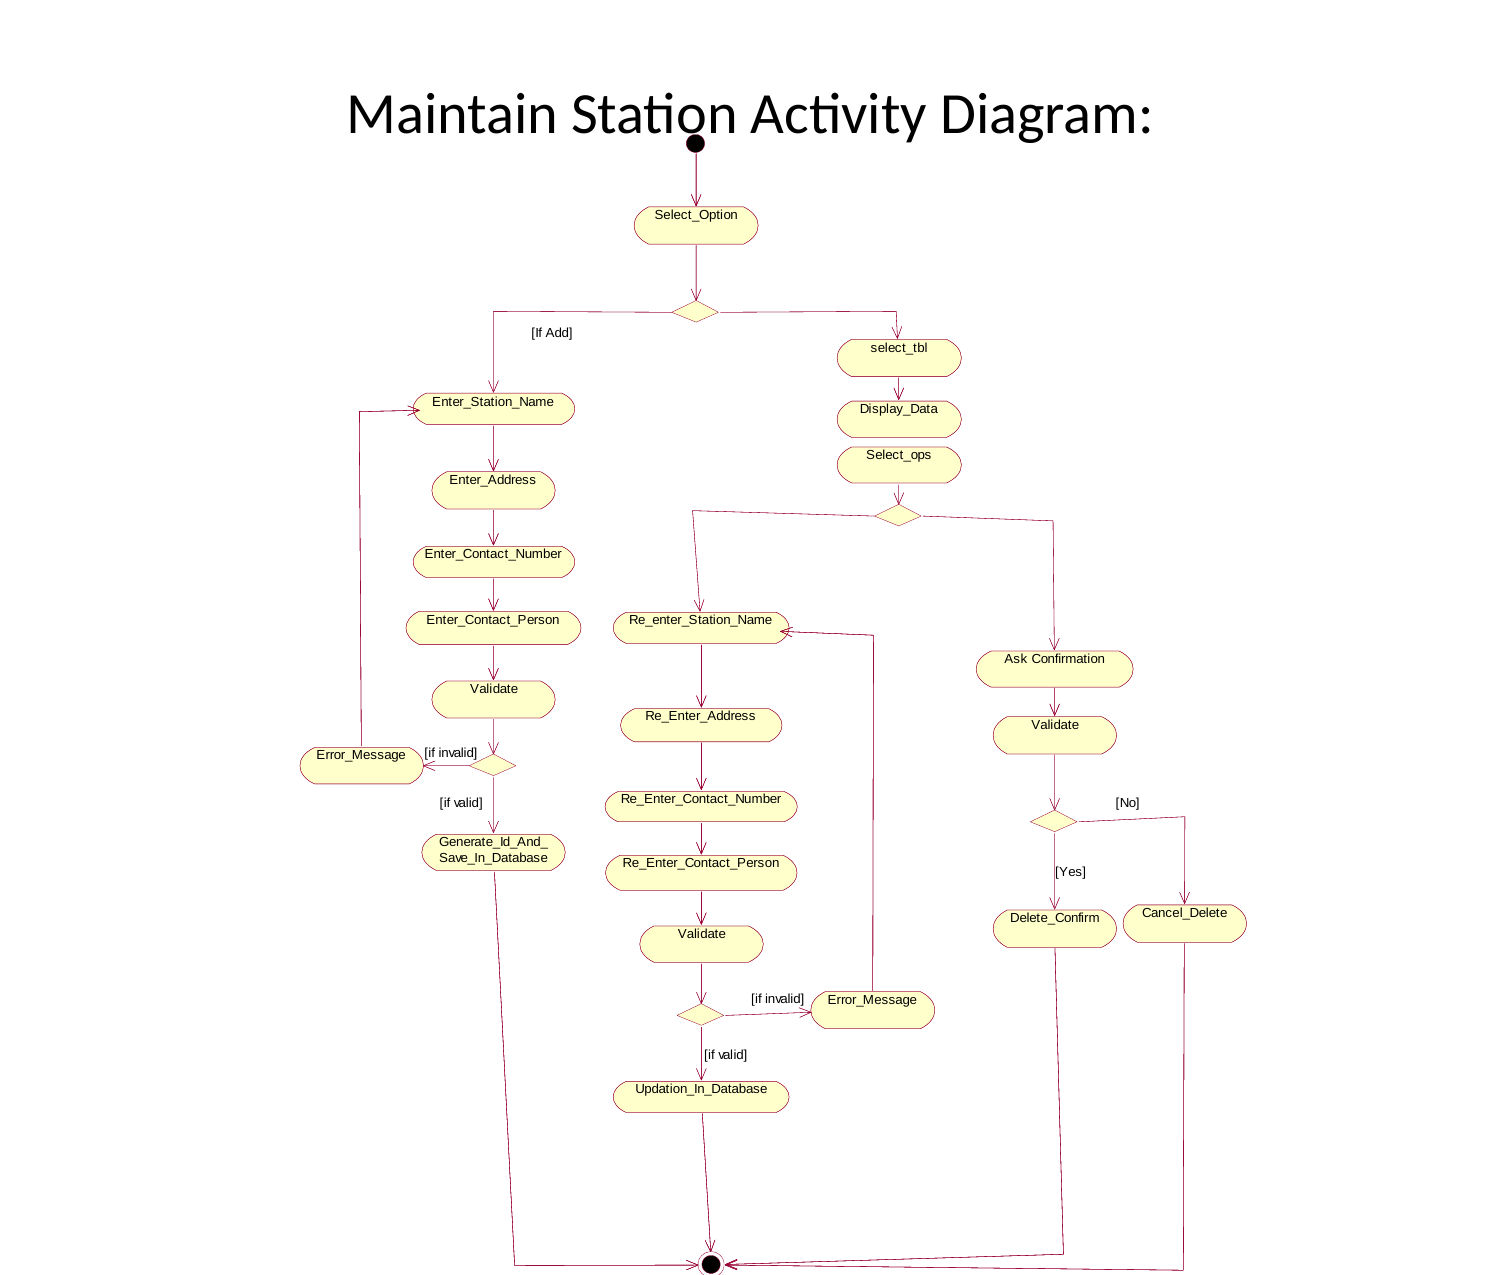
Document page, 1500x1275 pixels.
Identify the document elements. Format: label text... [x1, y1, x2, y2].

picture [247, 56, 1300, 1275]
text_box Maintain Station Activity Diagram: [74, 51, 1425, 170]
